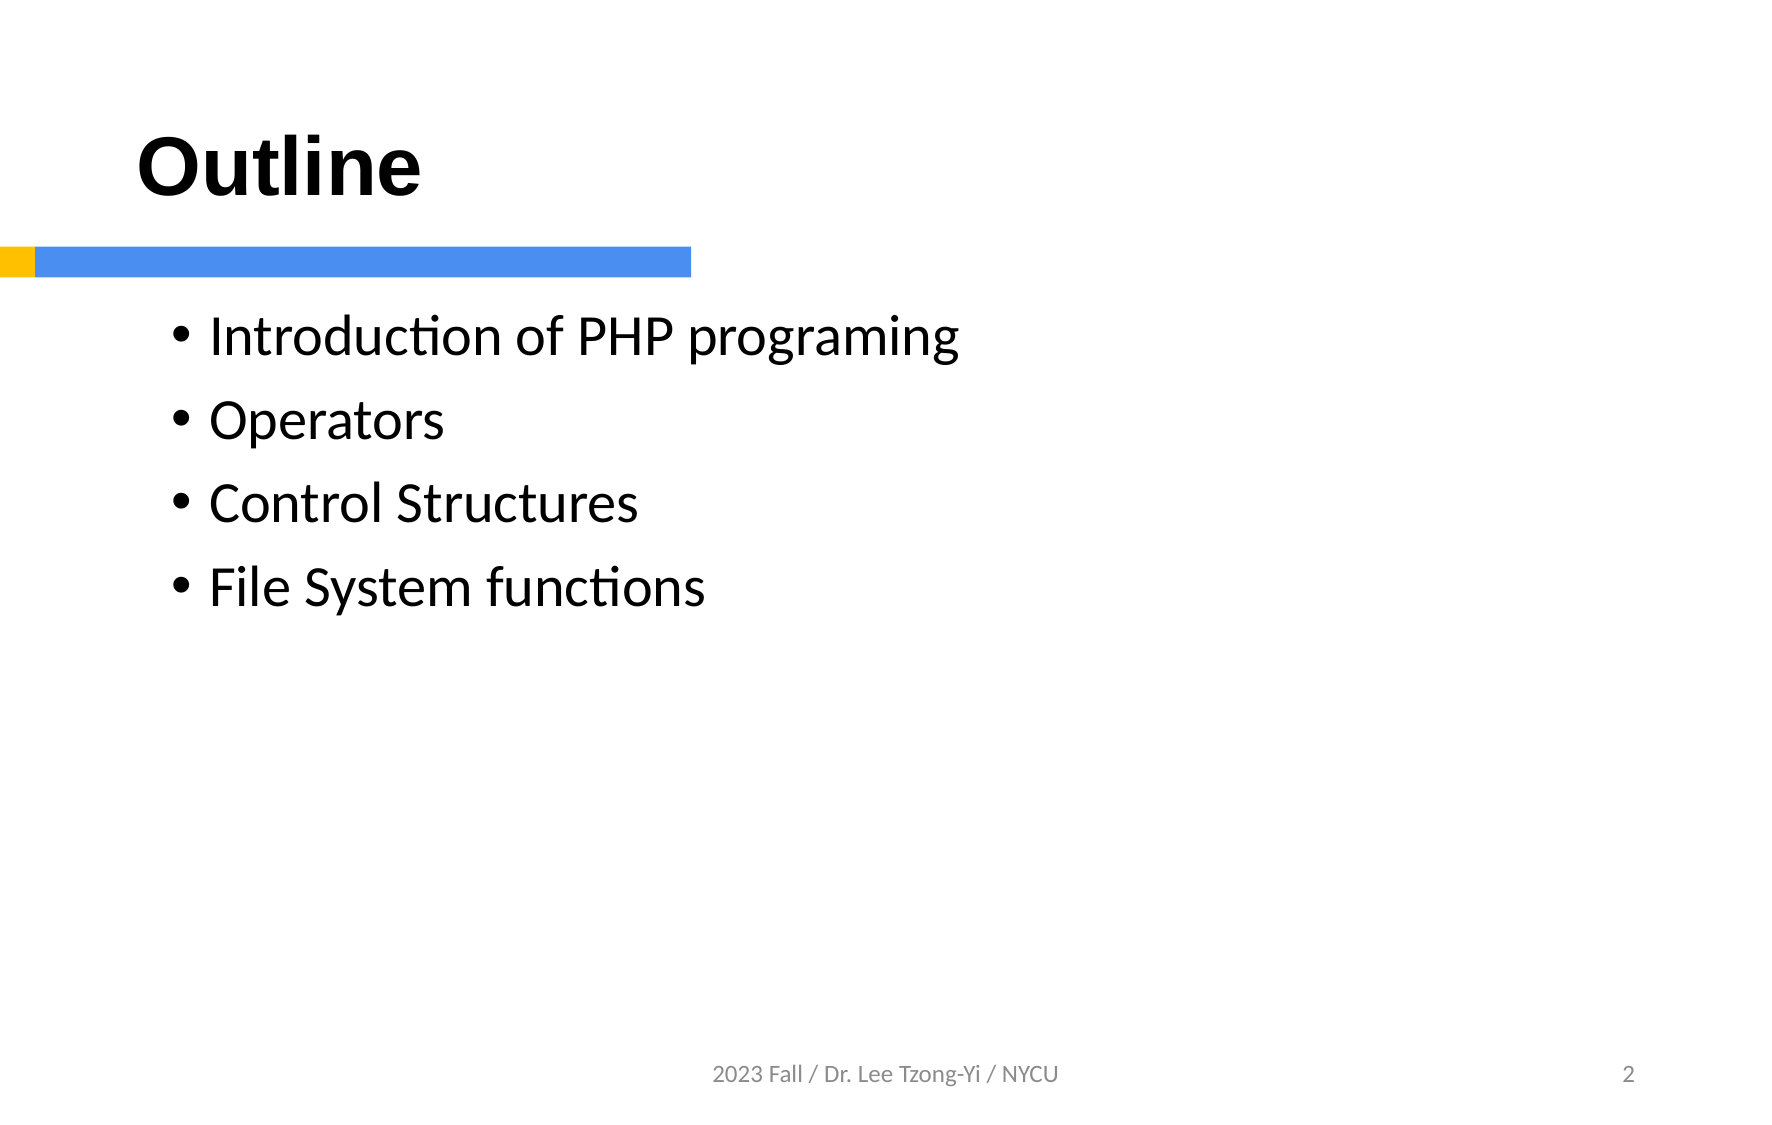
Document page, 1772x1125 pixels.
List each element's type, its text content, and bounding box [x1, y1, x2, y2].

title Outline [121, 59, 1651, 278]
footer 2023 Fall / Dr. Lee Tzong-Yi / NYCU [586, 1042, 1185, 1103]
list Introduction of PHP programing Operators Control Structures File System functions [156, 298, 1594, 1021]
slide_number 2 [1251, 1042, 1651, 1103]
